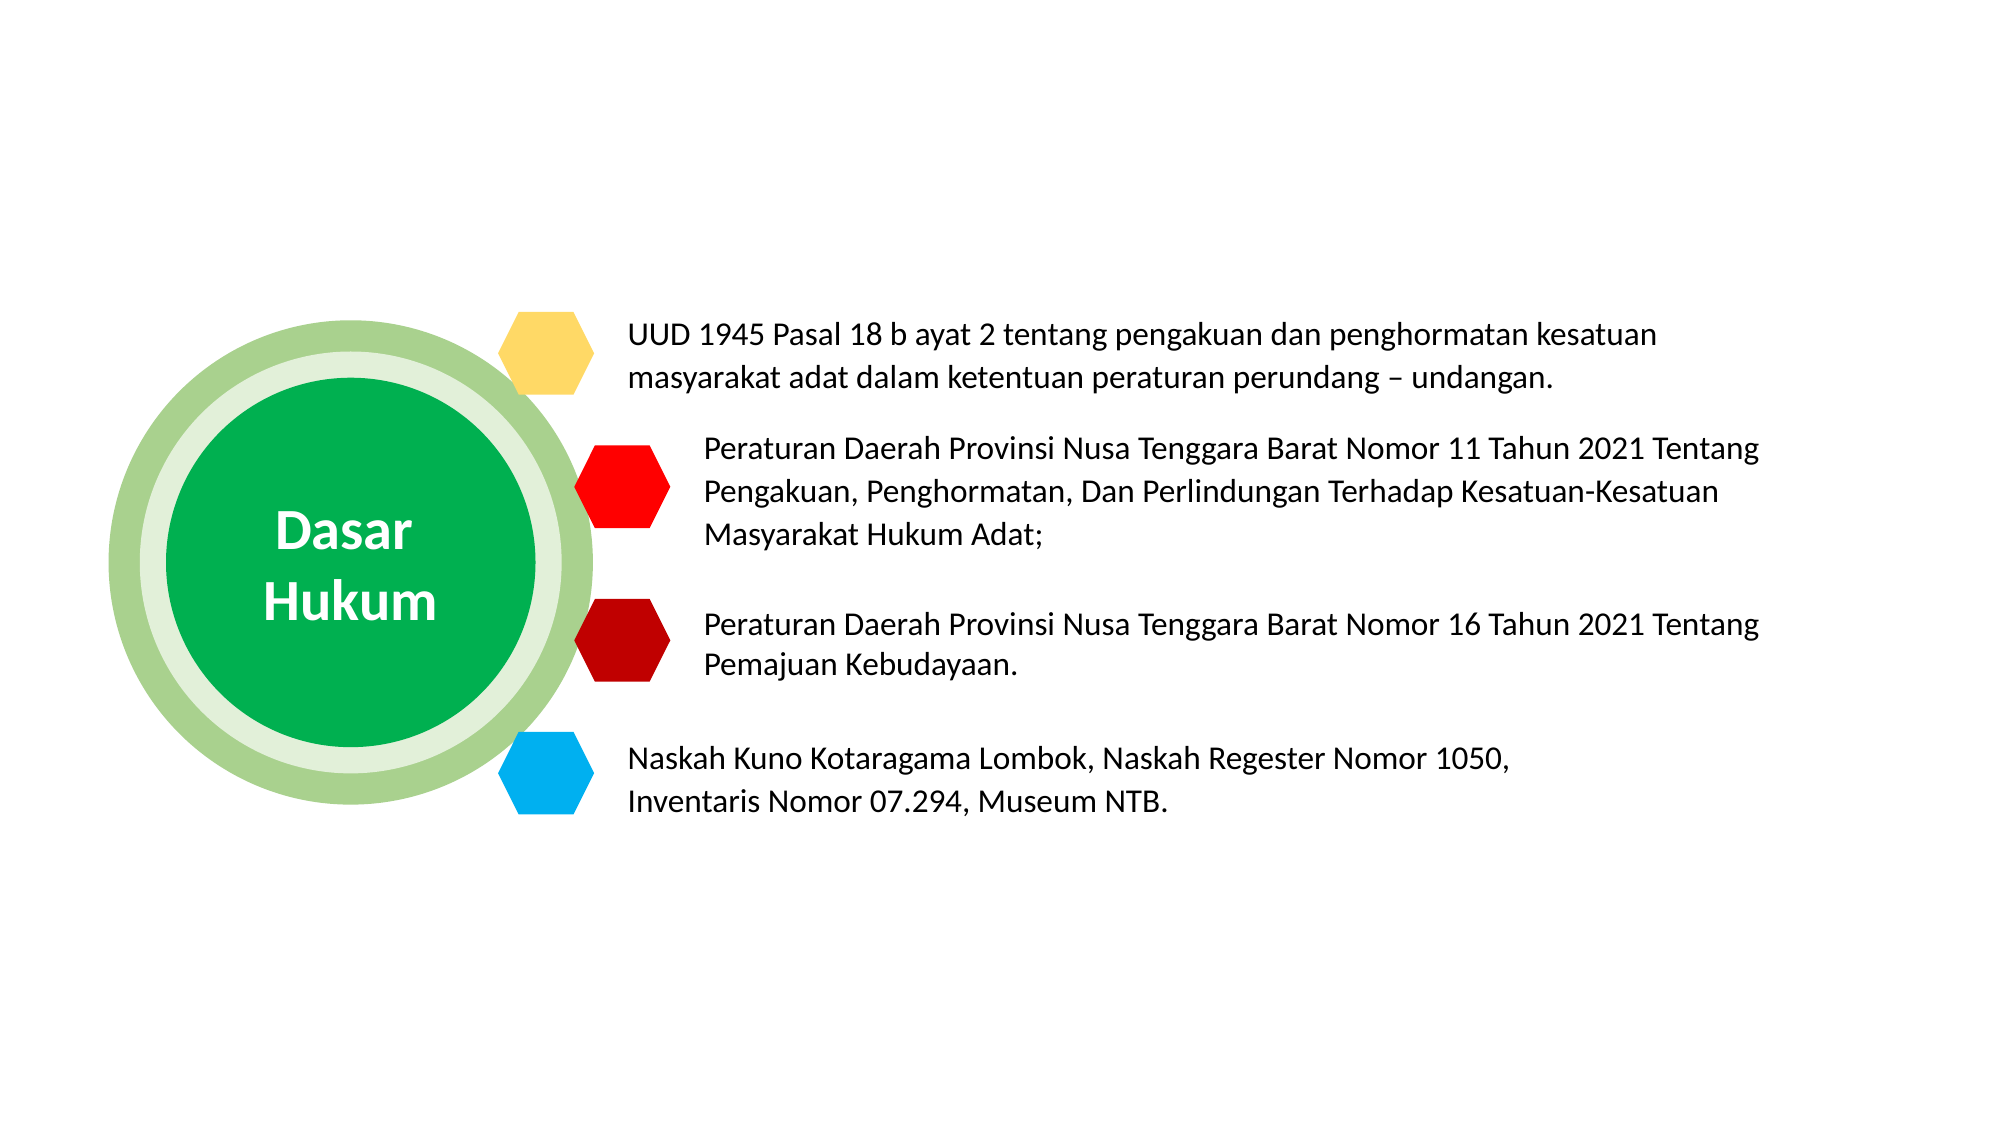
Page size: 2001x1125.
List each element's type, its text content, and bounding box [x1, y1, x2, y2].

text_box Peraturan Daerah Provinsi Nusa Tenggara Barat Nomor 11 Tahun 2021 Tentang Pengakuan, Penghormatan, Dan Perlindungan Terhadap Kesatuan-Kesatuan Masyarakat Hukum Adat; [689, 416, 1872, 559]
text_box [181, 639, 521, 749]
text_box [153, 639, 549, 775]
text_box [573, 444, 672, 530]
text_box [153, 350, 548, 484]
text_box Peraturan Daerah Provinsi Nusa Tenggara Barat Nomor 16 Tahun 2021 Tentang Pemajuan Kebudayaan. [689, 594, 1872, 689]
text_box [573, 597, 672, 683]
text_box Dasar Hukum [128, 484, 573, 639]
text_box [496, 310, 596, 396]
text_box [182, 376, 520, 484]
text_box [496, 730, 596, 816]
text_box Naskah Kuno Kotaragama Lombok, Naskah Regester Nomor 1050, Inventaris Nomor 07.294, Museum NTB. [612, 725, 1613, 827]
text_box [107, 319, 578, 806]
text_box [573, 489, 594, 638]
text_box UUD 1945 Pasal 18 b ayat 2 tentang pengakuan dan penghormatan kesatuan masyarakat adat dalam ketentuan peraturan perundang – undangan. [612, 301, 1828, 403]
